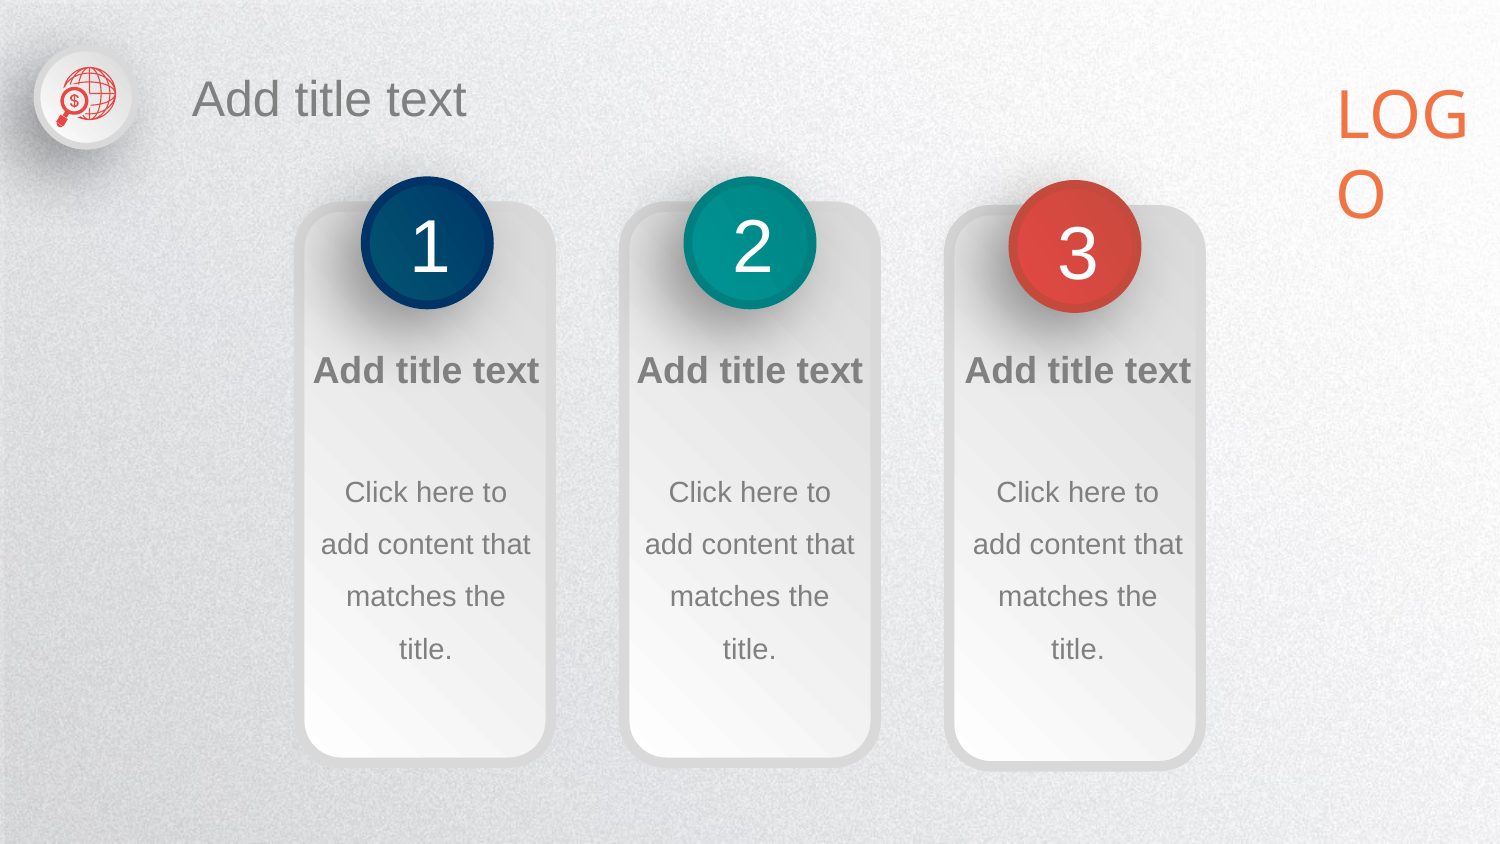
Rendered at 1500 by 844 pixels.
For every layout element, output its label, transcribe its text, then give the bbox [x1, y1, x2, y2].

picture [0, 0, 1500, 844]
text_box Add title text [177, 59, 565, 134]
text_box Add title text [1201, 338, 1207, 399]
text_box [299, 180, 551, 763]
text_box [36, 47, 136, 147]
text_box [624, 180, 876, 763]
text_box LOGO [1321, 64, 1500, 240]
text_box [949, 184, 1201, 767]
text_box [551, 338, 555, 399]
